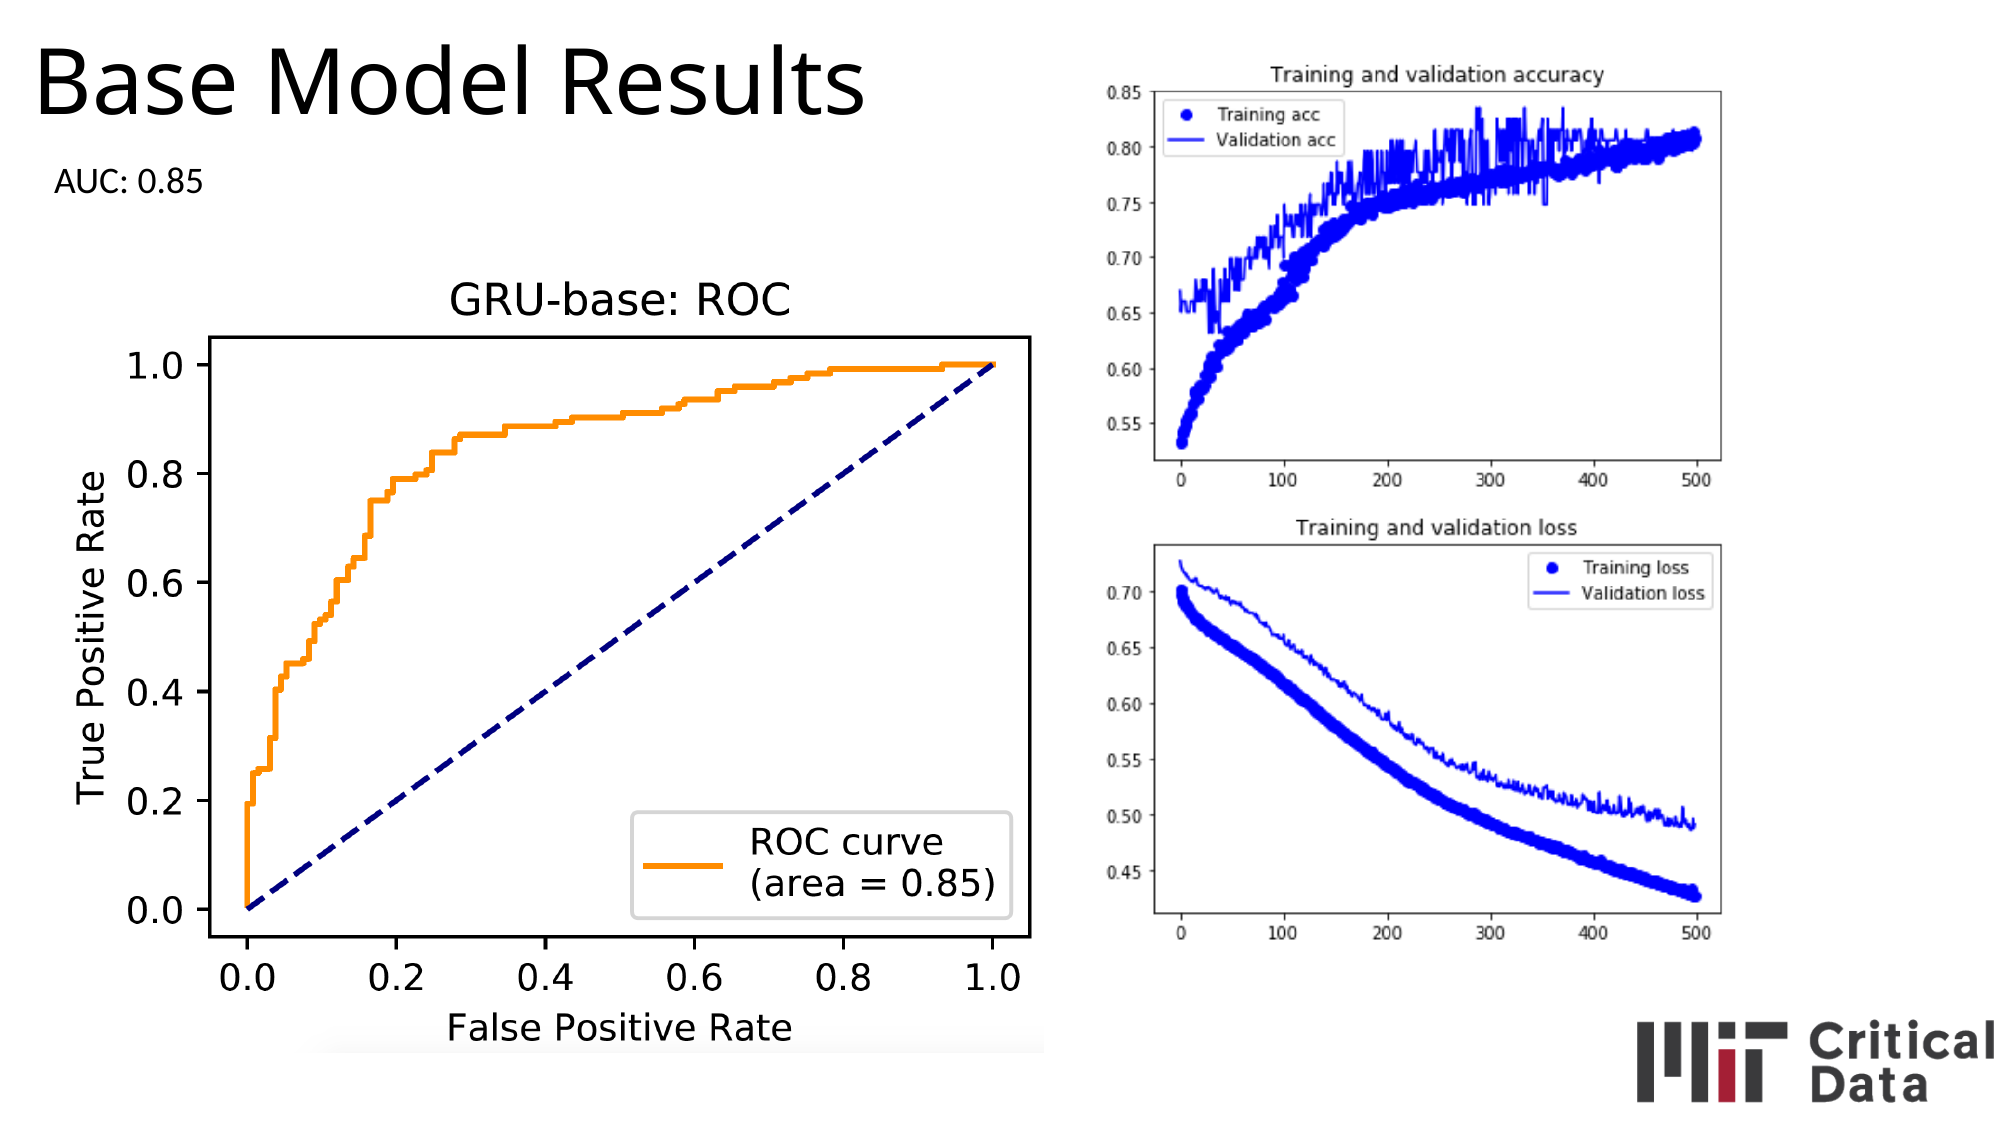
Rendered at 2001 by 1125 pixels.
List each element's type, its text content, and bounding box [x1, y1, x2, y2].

picture [59, 264, 1044, 1053]
picture [1084, 51, 1760, 961]
text_box AUC: 0.85 [39, 140, 789, 217]
picture [1637, 1019, 1994, 1103]
title Base Model Results [17, 20, 1224, 115]
